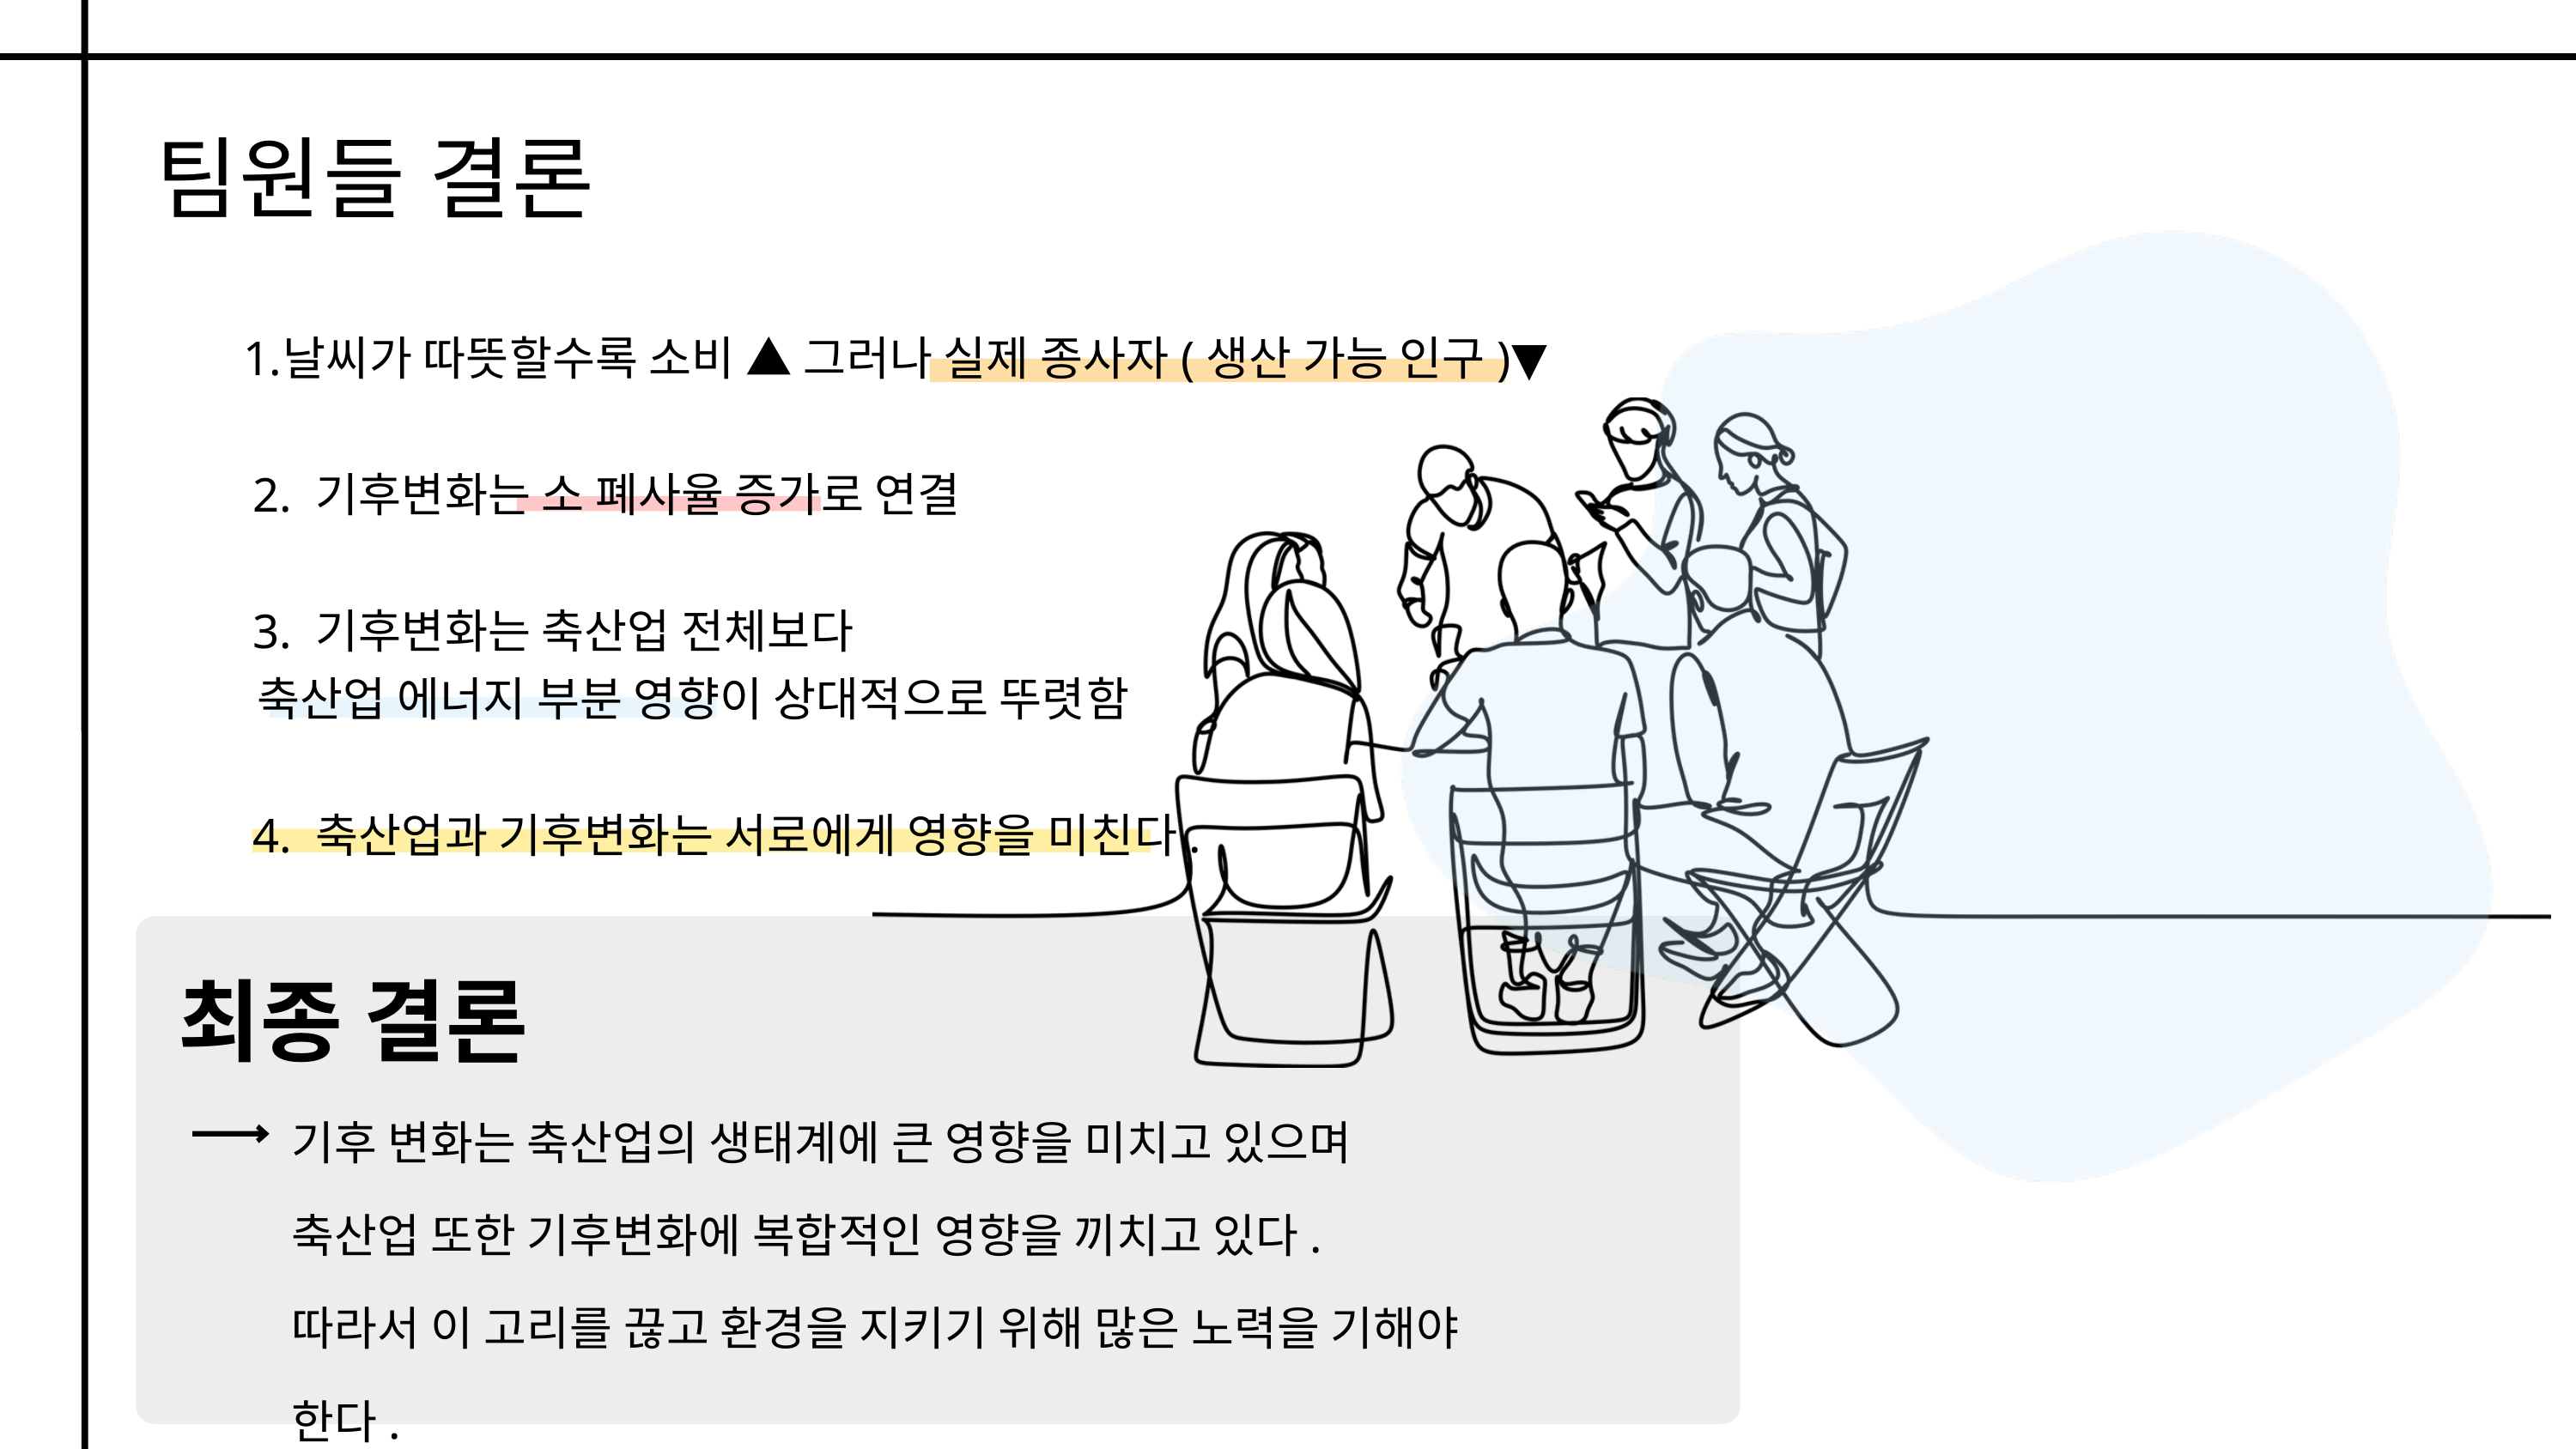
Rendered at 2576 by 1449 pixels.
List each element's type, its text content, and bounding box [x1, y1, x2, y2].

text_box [516, 495, 822, 512]
text_box 기후 변화는 축산업의 생태계에 큰 영향을 미치고 있으며 축산업 또한 기후변화에 복합적인 영향을 끼치고 있다. 따라서 이 고리를 끊고 환경을 지키기 위해 많은 노력을 기해야 한다. [291, 1434, 1550, 1448]
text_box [269, 697, 718, 718]
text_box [929, 358, 1506, 383]
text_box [136, 915, 1741, 1425]
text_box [252, 828, 1151, 853]
text_box 날씨가 따뜻할수록 소비 ▲ 그러나 실제 종사자(생산 가능 인구)▼ 2. 기후변화는 소 폐사율 증가로 연결 3. 기후변화는 축산업 전체보다 축산업 에너지 부분 영향이 상대적으로 뚜렷함 4. 축산업과 기후변화는 서로에게 영향을 미친다. [204, 317, 866, 863]
text_box 팀원들 결론 [155, 140, 669, 230]
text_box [872, 223, 2552, 1195]
